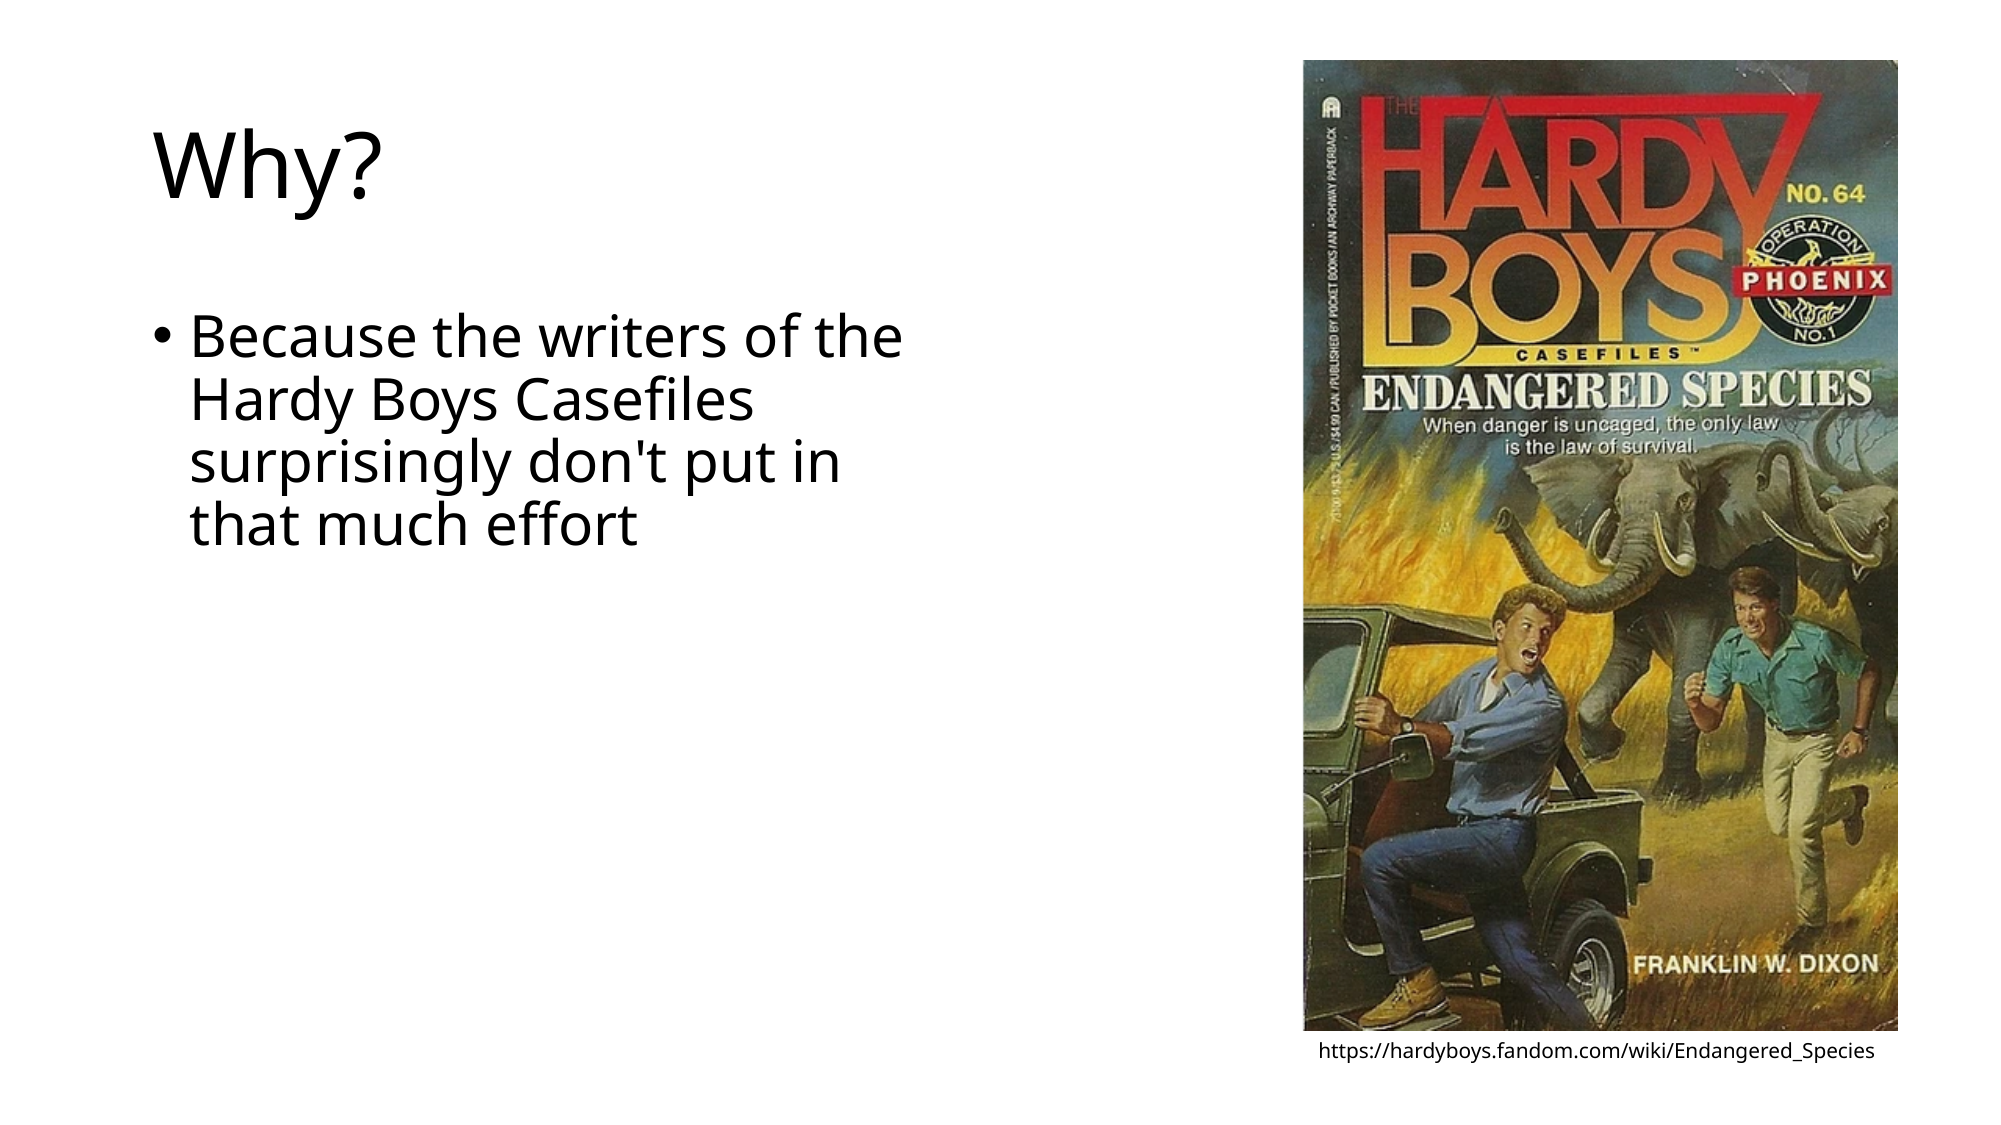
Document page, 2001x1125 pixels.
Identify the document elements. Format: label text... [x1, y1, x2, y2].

title Why? [137, 59, 1302, 278]
picture [1302, 59, 1899, 1032]
list Because the writers of the Hardy Boys Casefiles surprisingly don't put in that much effort [137, 299, 922, 1014]
text_box https://hardyboys.fandom.com/wiki/Endangered_Species [1303, 1032, 1898, 1071]
